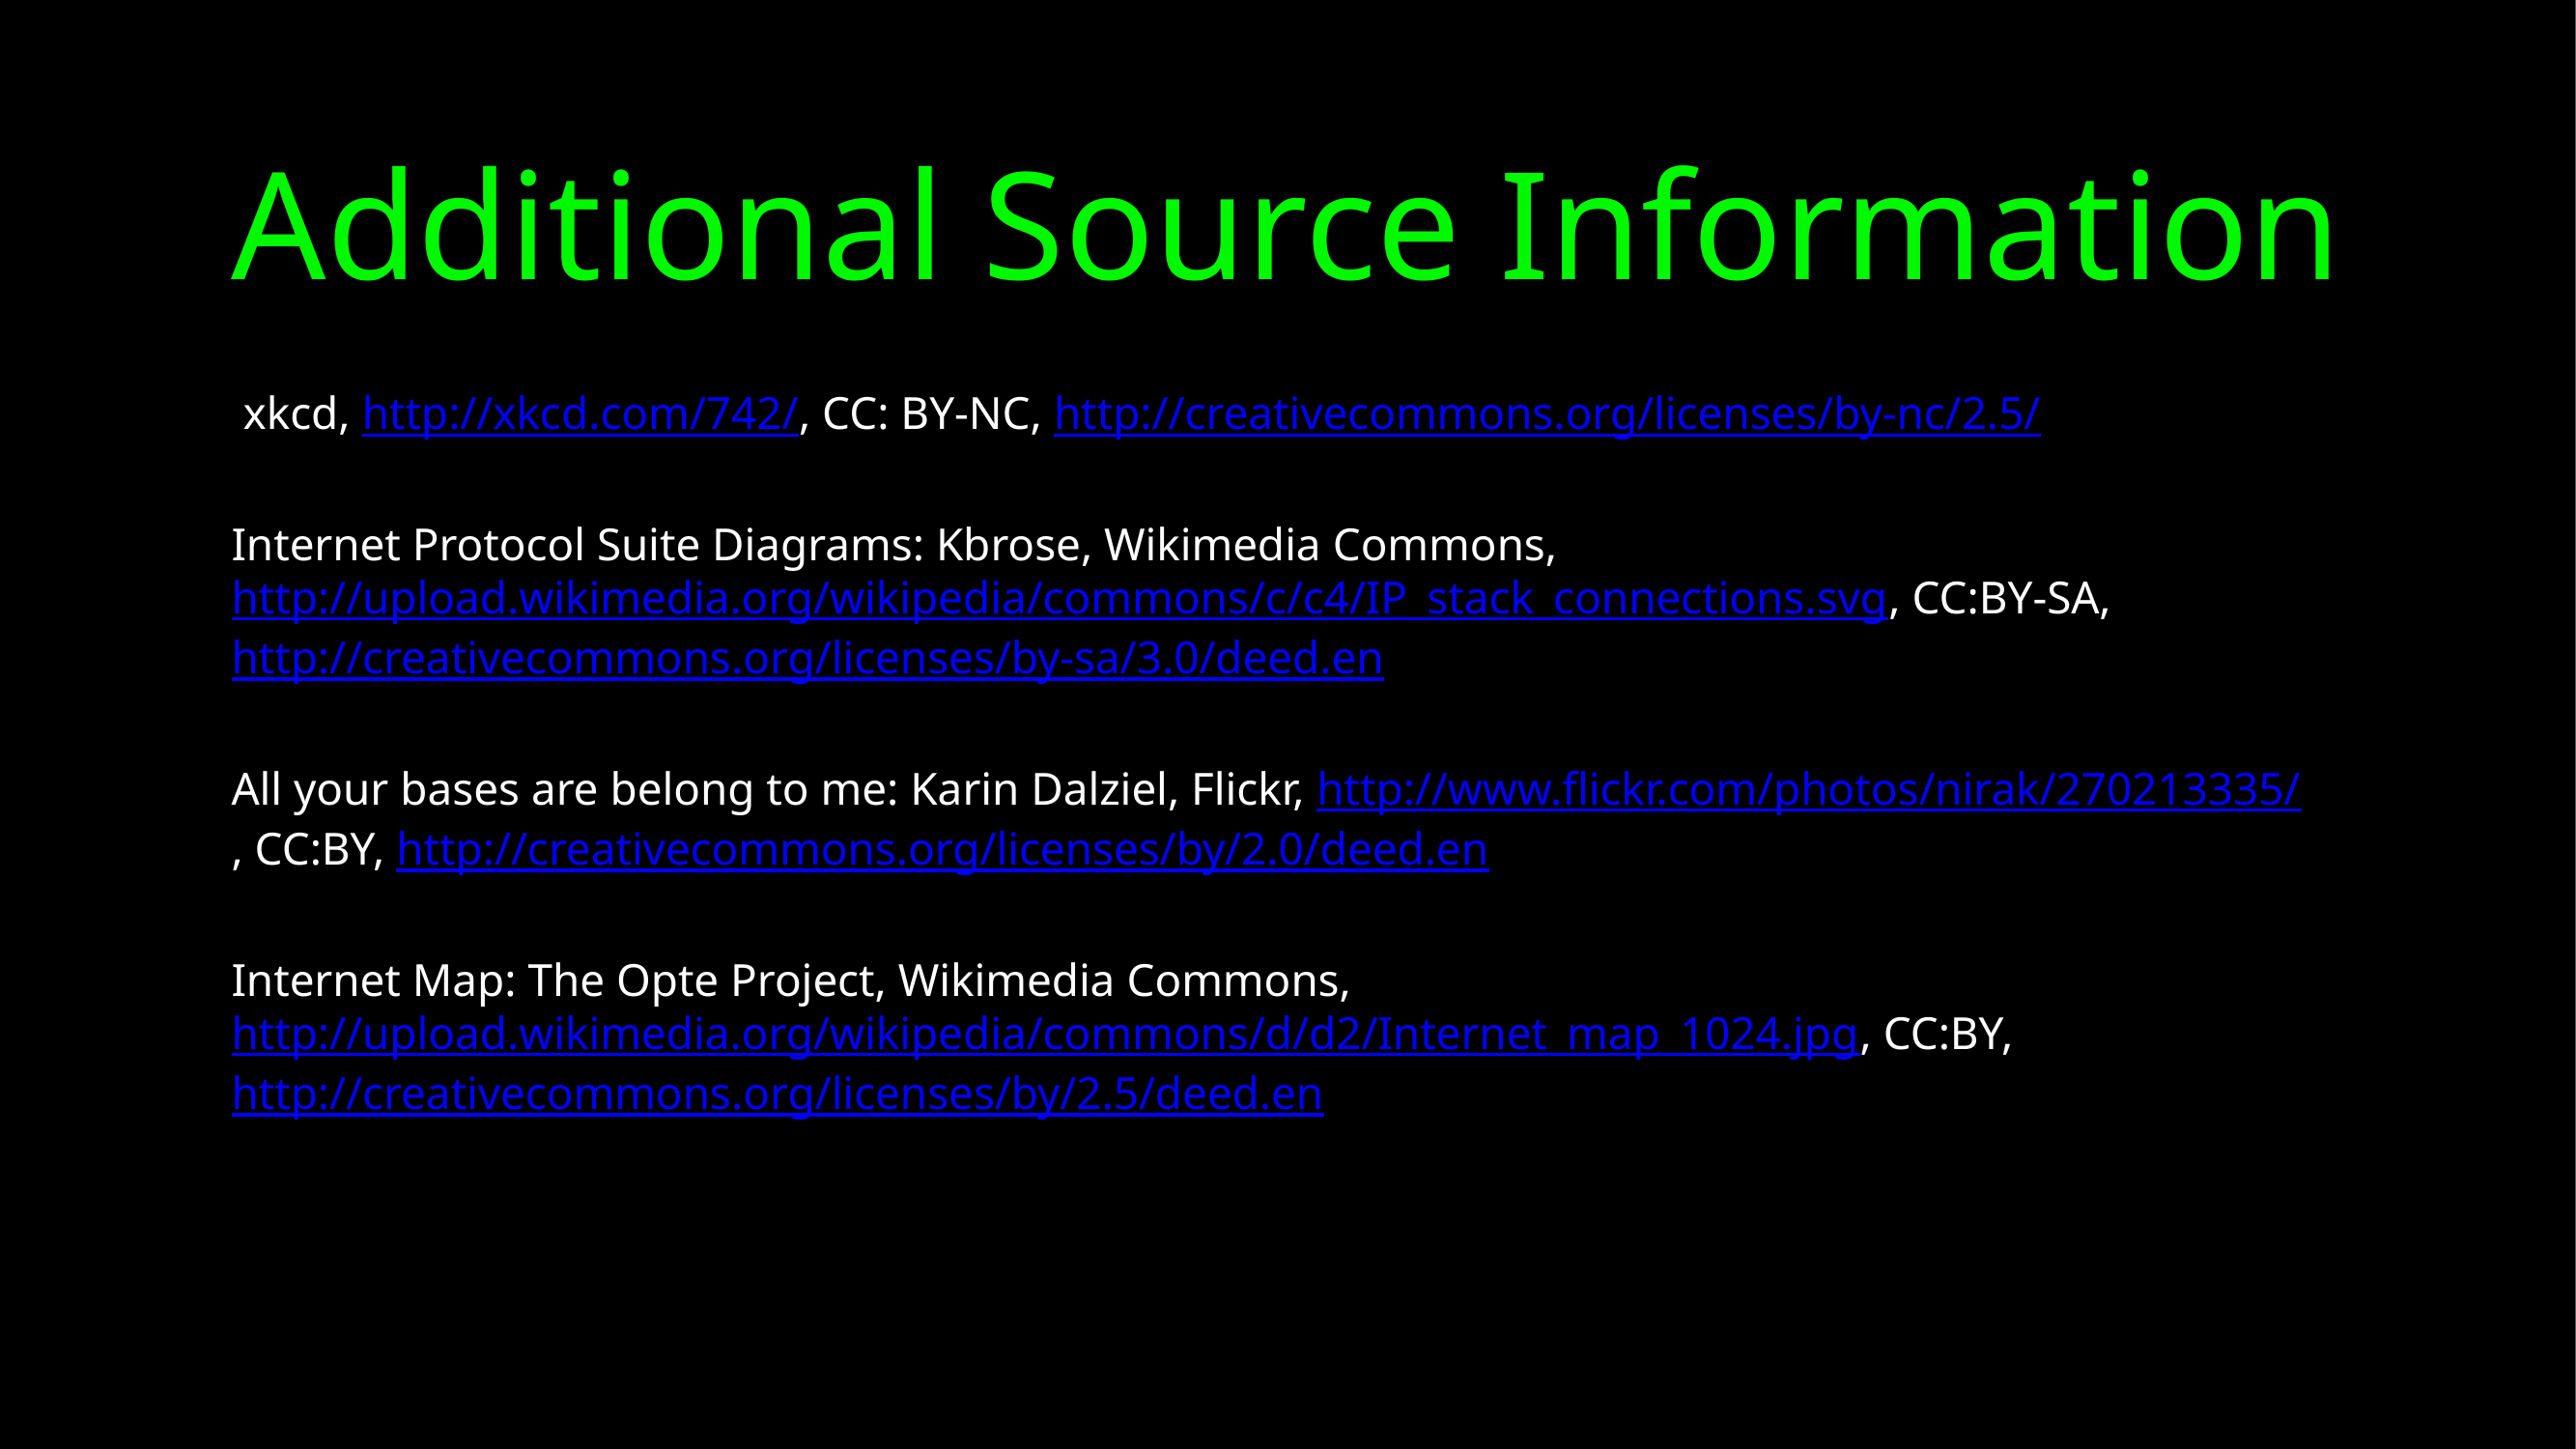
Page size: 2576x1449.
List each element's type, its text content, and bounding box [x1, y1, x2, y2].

title Additional Source Information [183, 38, 2392, 404]
list xkcd, http://xkcd.com/742/, CC: BY-NC, http://creativecommons.org/licenses/by-nc/2.5/ Internet Protocol Suite Diagrams: Kbrose, Wikimedia Commons, http://upload.wikimedia.org/wikipedia/commons/c/c4/IP_stack_connections.svg, CC:BY-SA, http://creativecommons.org/licenses/by-sa/3.0/deed.en All your bases are belong to me: Karin Dalziel, Flickr, http://www.flickr.com/photos/nirak/270213335/, CC:BY, http://creativecommons.org/licenses/by/2.0/deed.en Internet Map: The Opte Project, Wikimedia Commons, http://upload.wikimedia.org/wikipedia/commons/d/d2/Internet_map_1024.jpg, CC:BY, http://creativecommons.org/licenses/by/2.5/deed.en [105, 303, 2315, 1208]
